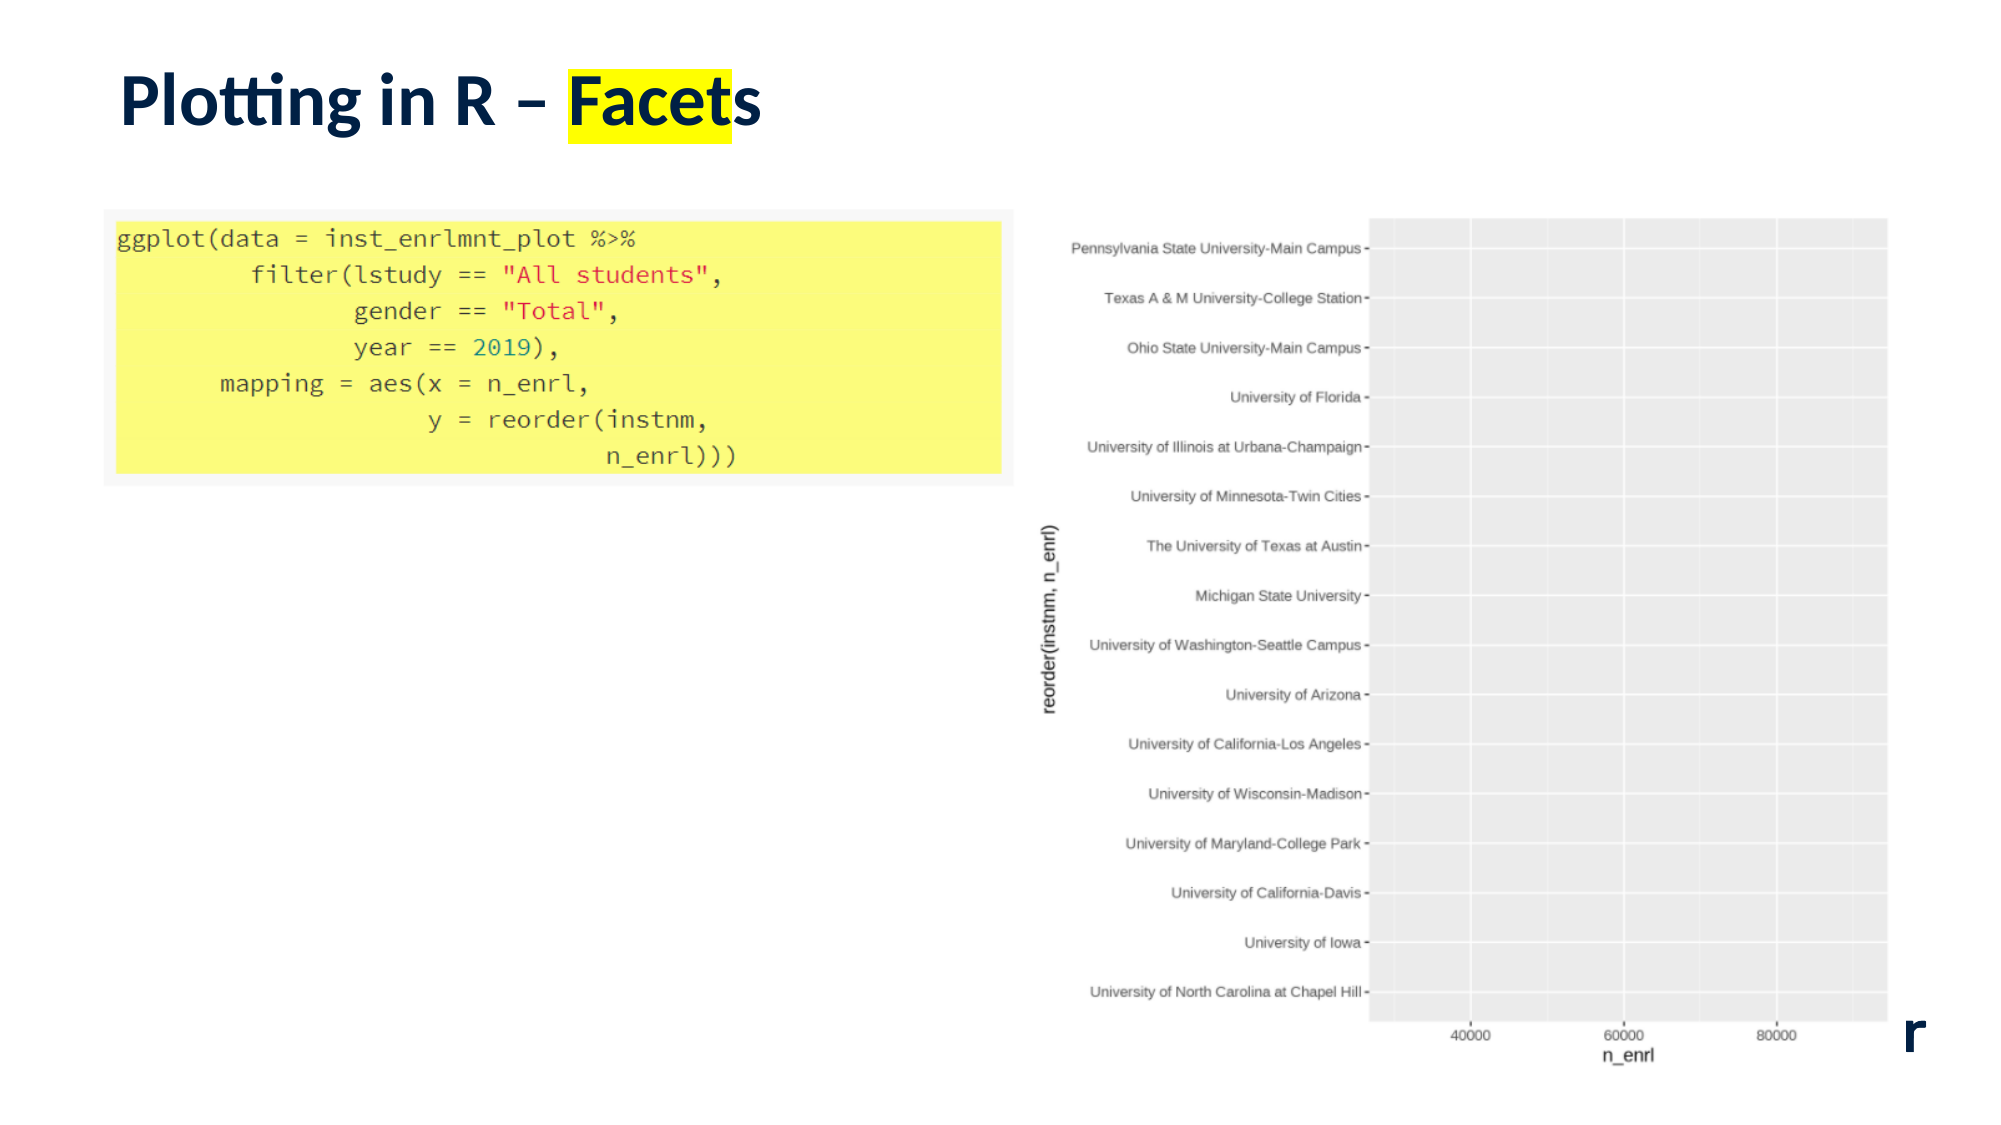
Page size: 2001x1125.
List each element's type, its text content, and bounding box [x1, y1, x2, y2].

picture [1906, 1001, 1932, 1070]
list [94, 172, 1906, 1073]
title Plotting in R – Facets [105, 52, 1895, 172]
